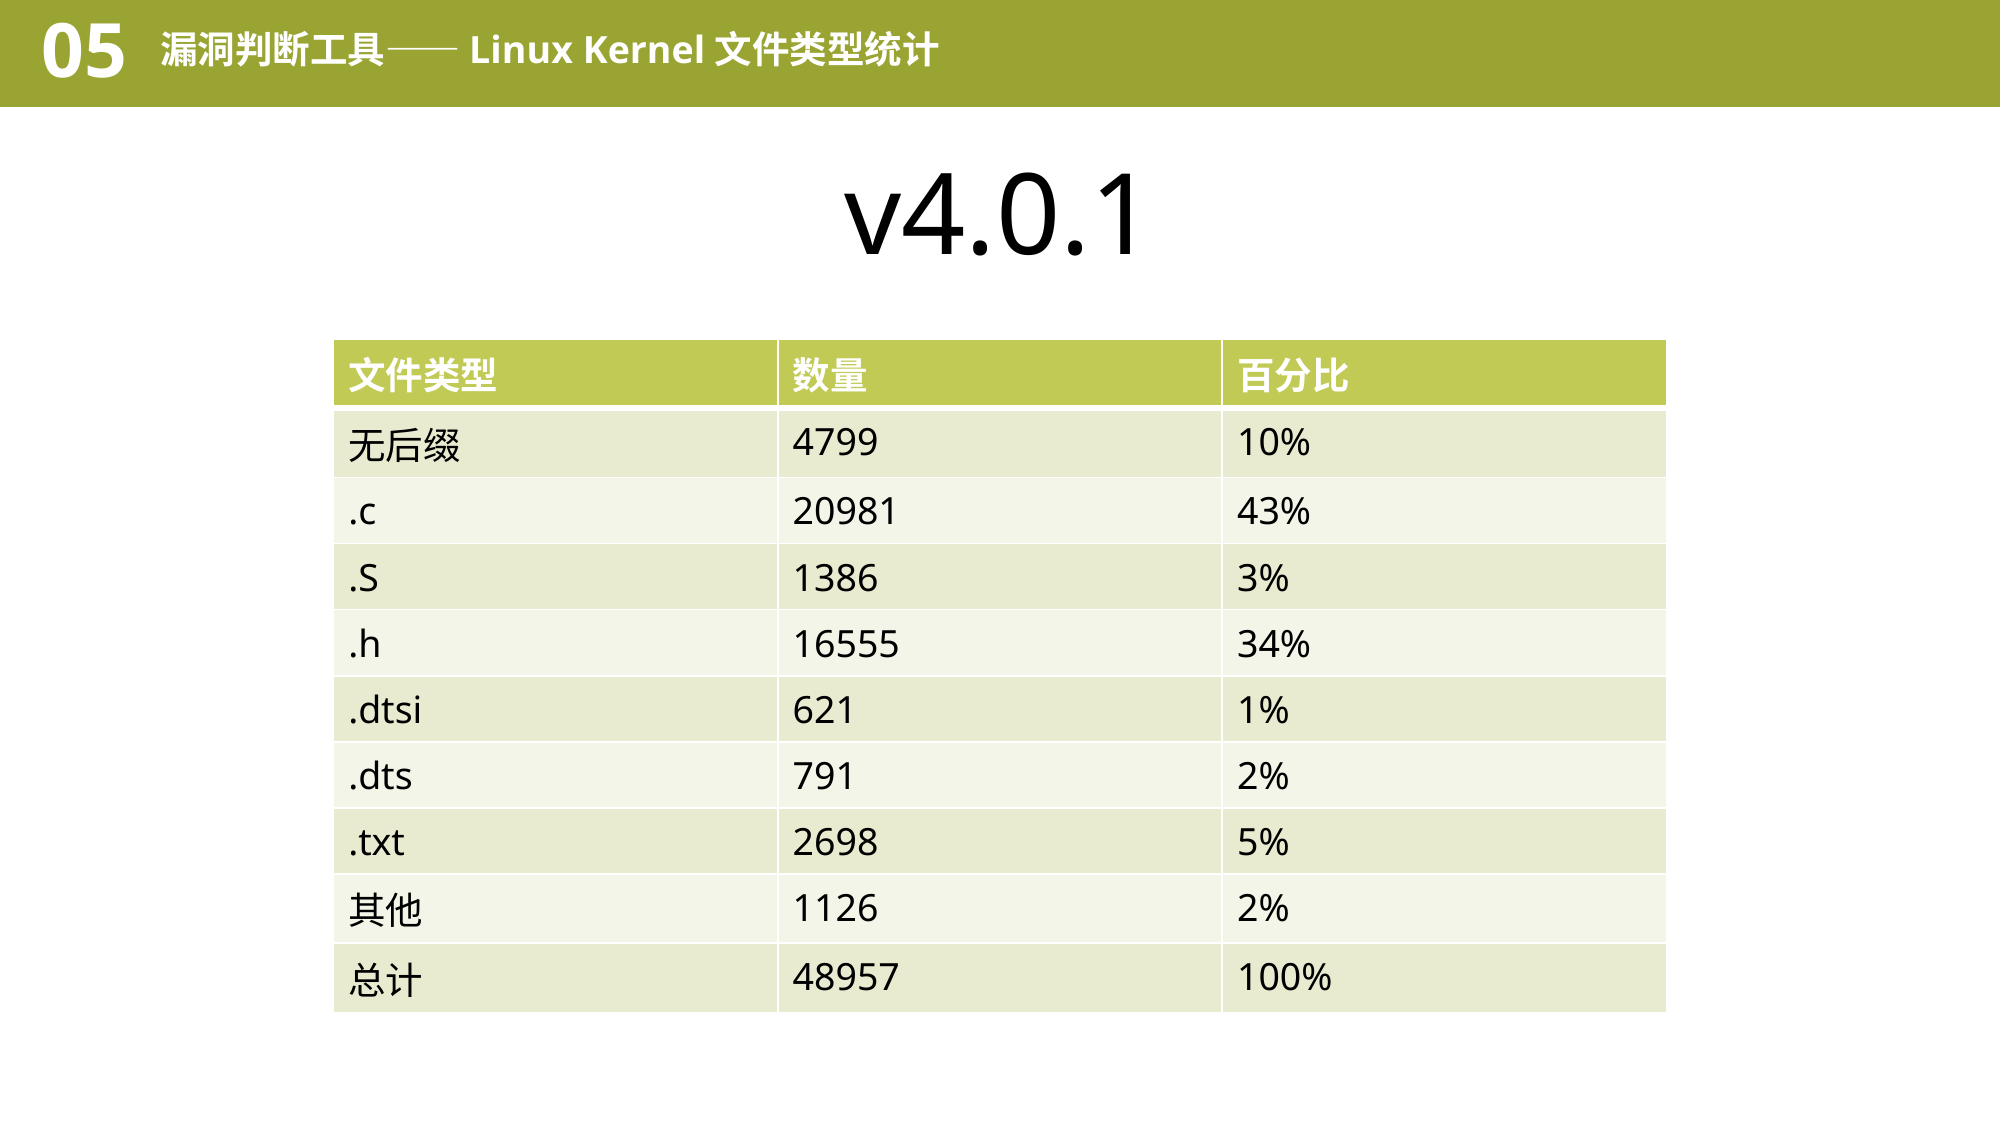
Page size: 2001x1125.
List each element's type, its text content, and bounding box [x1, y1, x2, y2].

table_cell .txt [334, 809, 777, 873]
table_header 文件类型 [334, 340, 777, 405]
table_cell .S [334, 544, 777, 609]
table_cell 1% [1223, 677, 1666, 741]
table_cell 20981 [779, 478, 1221, 543]
table_header 百分比 [1223, 340, 1666, 405]
table_cell 48957 [779, 944, 1221, 1012]
table_cell 43% [1223, 478, 1666, 543]
table_cell 2% [1223, 743, 1666, 807]
table_cell 无后缀 [334, 411, 777, 477]
table_cell .dts [334, 743, 777, 807]
text_box v4.0.1 [829, 134, 1171, 285]
table_cell .h [334, 610, 777, 675]
table_cell .dtsi [334, 677, 777, 741]
table_cell 1126 [779, 875, 1221, 942]
table_cell 1386 [779, 544, 1221, 609]
table_cell .c [334, 478, 777, 543]
table_cell 2698 [779, 809, 1221, 873]
table_cell 3% [1223, 544, 1666, 609]
table_cell 621 [779, 677, 1221, 741]
table_cell 16555 [779, 610, 1221, 675]
table_header 数量 [779, 340, 1221, 405]
list 05 [26, 13, 146, 93]
table_cell 其他 [334, 875, 777, 942]
table_cell 总计 [334, 944, 777, 1012]
table_cell 5% [1223, 809, 1666, 873]
table_cell 100% [1223, 944, 1666, 1012]
table_cell 10% [1223, 411, 1666, 477]
table_cell 34% [1223, 610, 1666, 675]
table_cell 4799 [779, 411, 1221, 477]
list 漏洞判断工具——Linux Kernel文件类型统计 [146, 23, 973, 84]
table_cell 2% [1223, 875, 1666, 942]
table_cell 791 [779, 743, 1221, 807]
